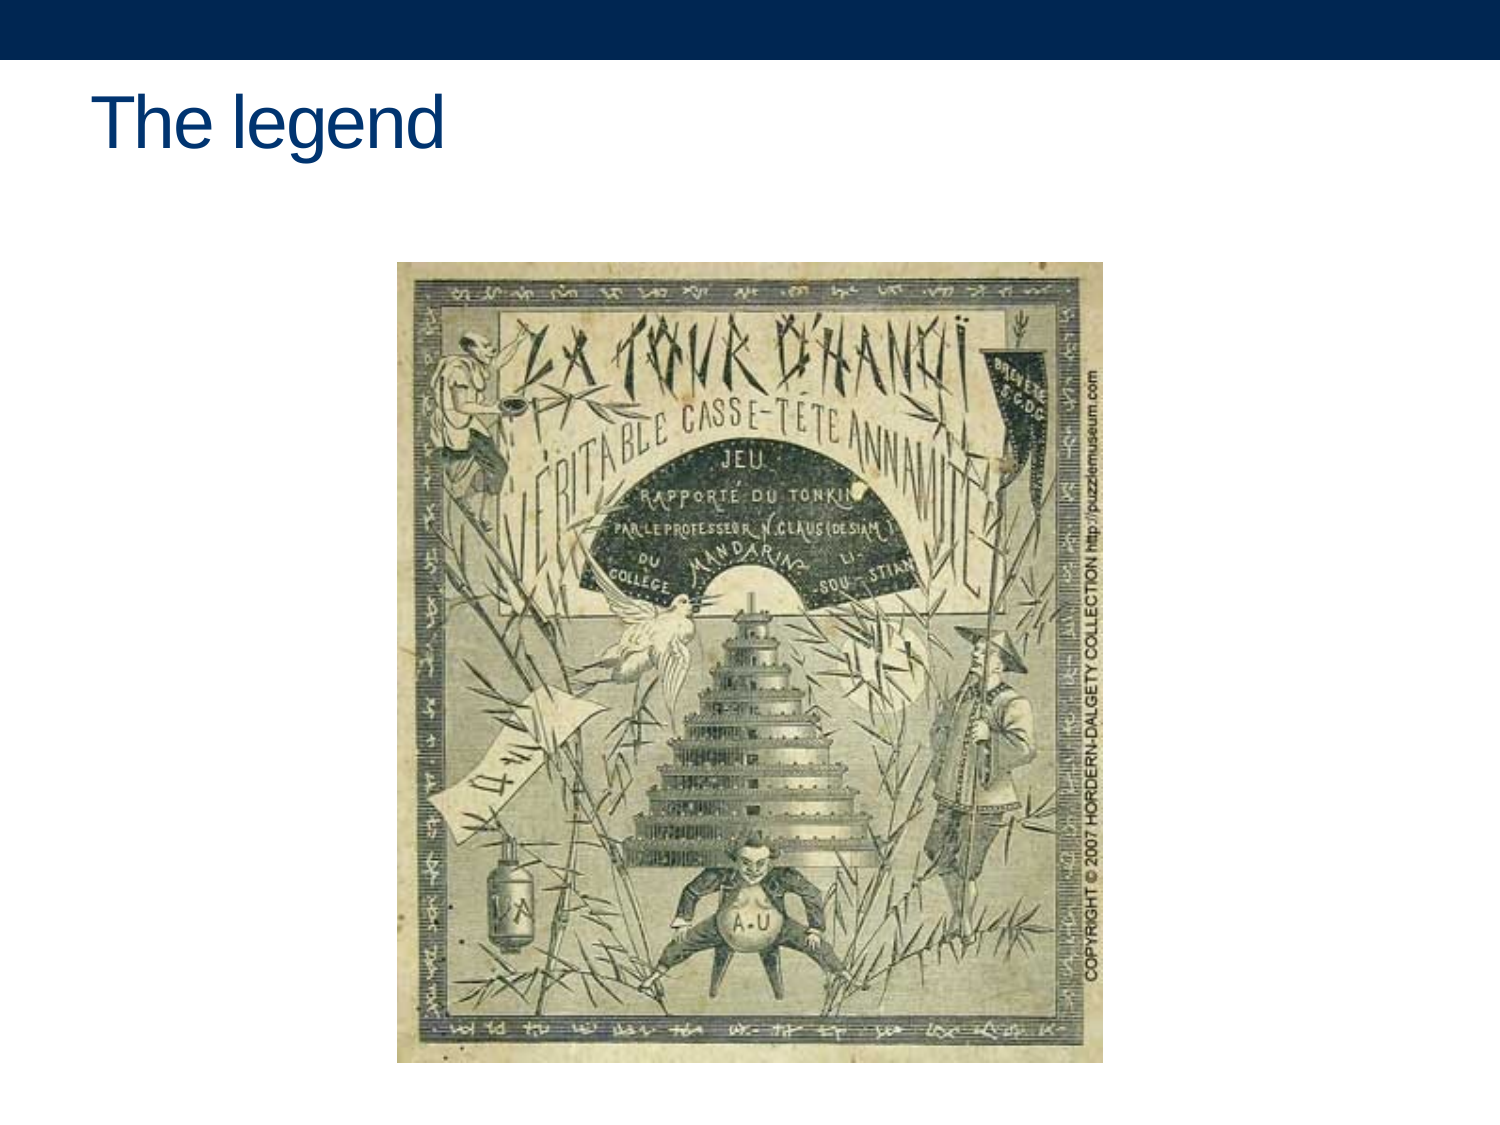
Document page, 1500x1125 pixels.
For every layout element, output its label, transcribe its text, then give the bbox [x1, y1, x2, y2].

title The legend [75, 37, 1425, 200]
picture [396, 262, 1103, 1063]
